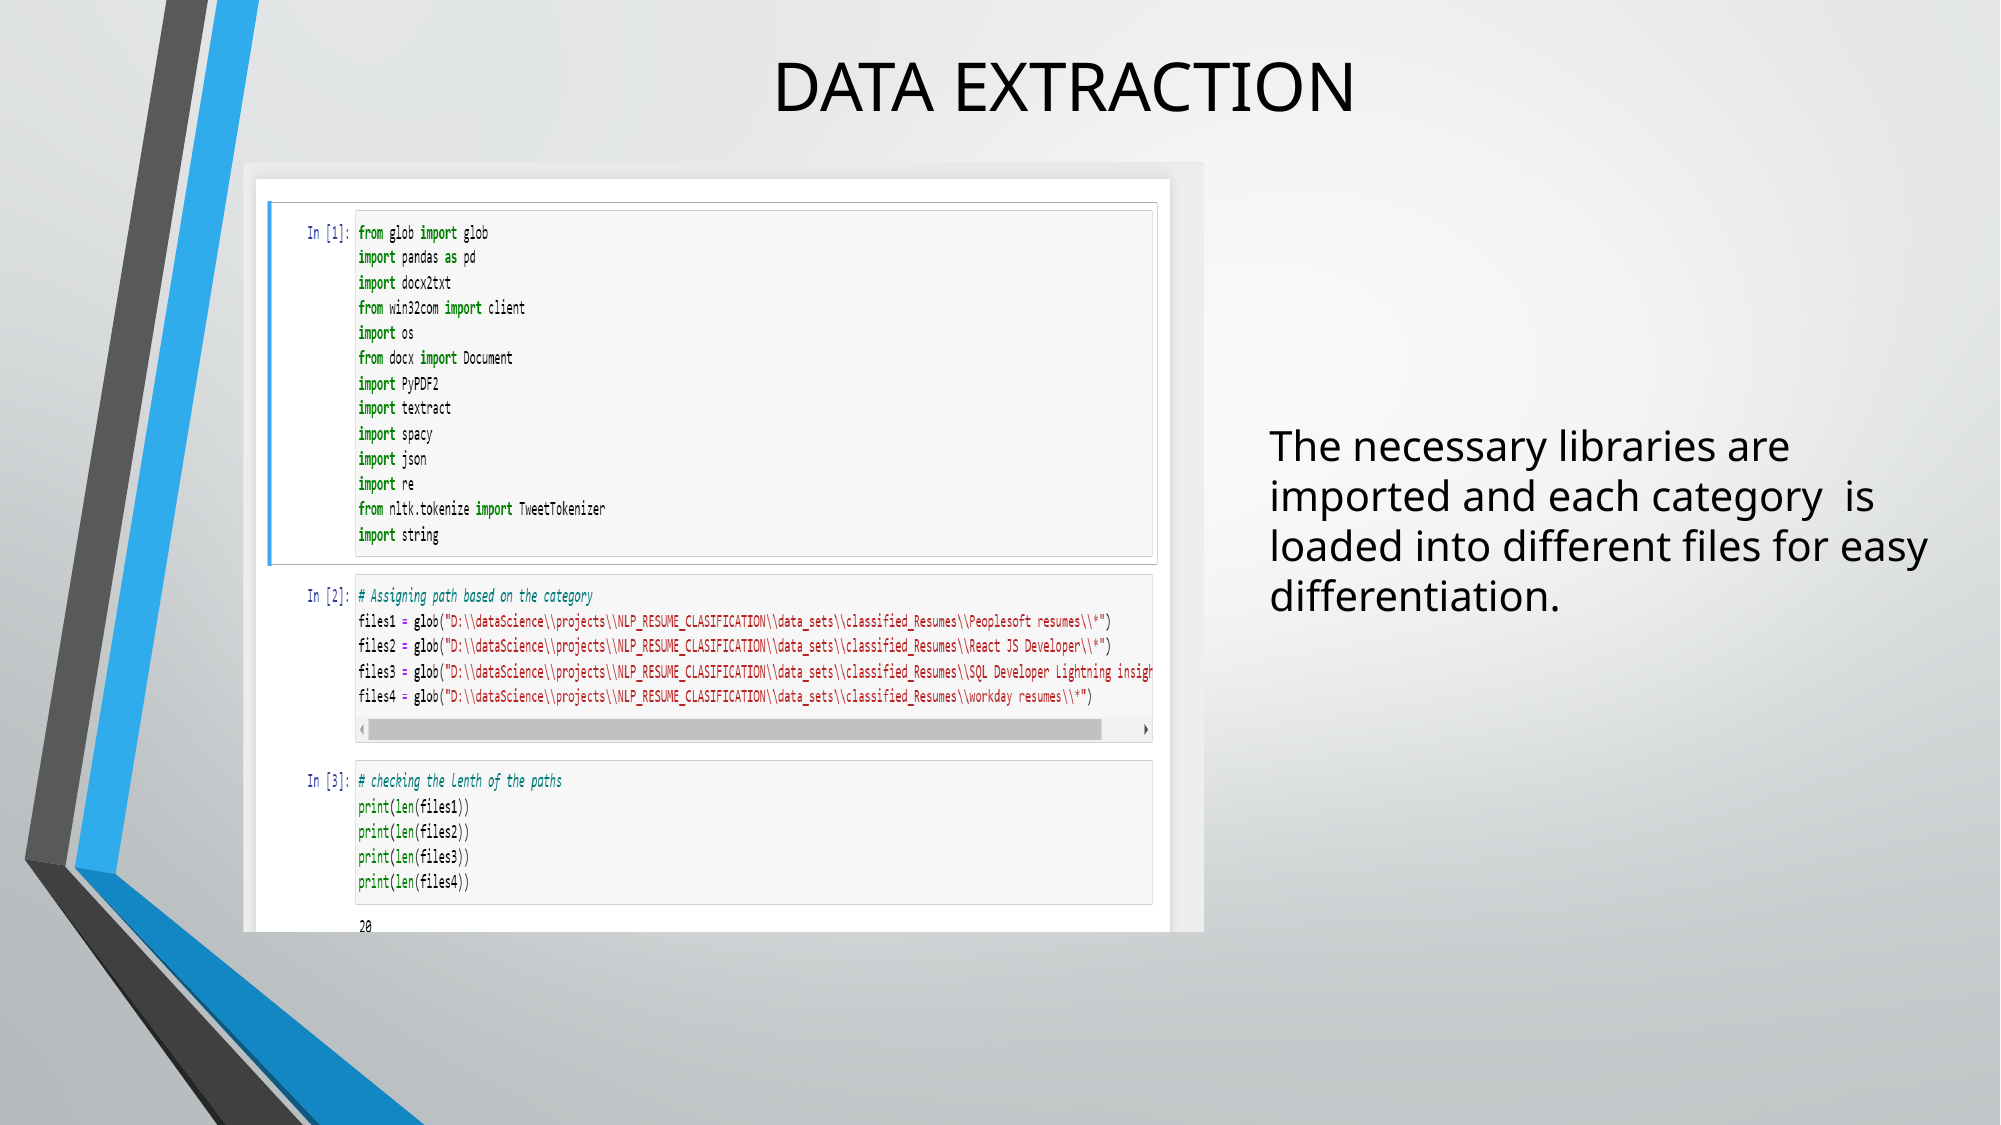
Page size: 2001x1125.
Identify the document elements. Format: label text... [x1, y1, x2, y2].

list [243, 162, 1205, 932]
text_box The necessary libraries are imported and each category is loaded into different files for easy differentiation. [1253, 237, 1958, 802]
title DATA EXTRACTION [243, 35, 1887, 215]
